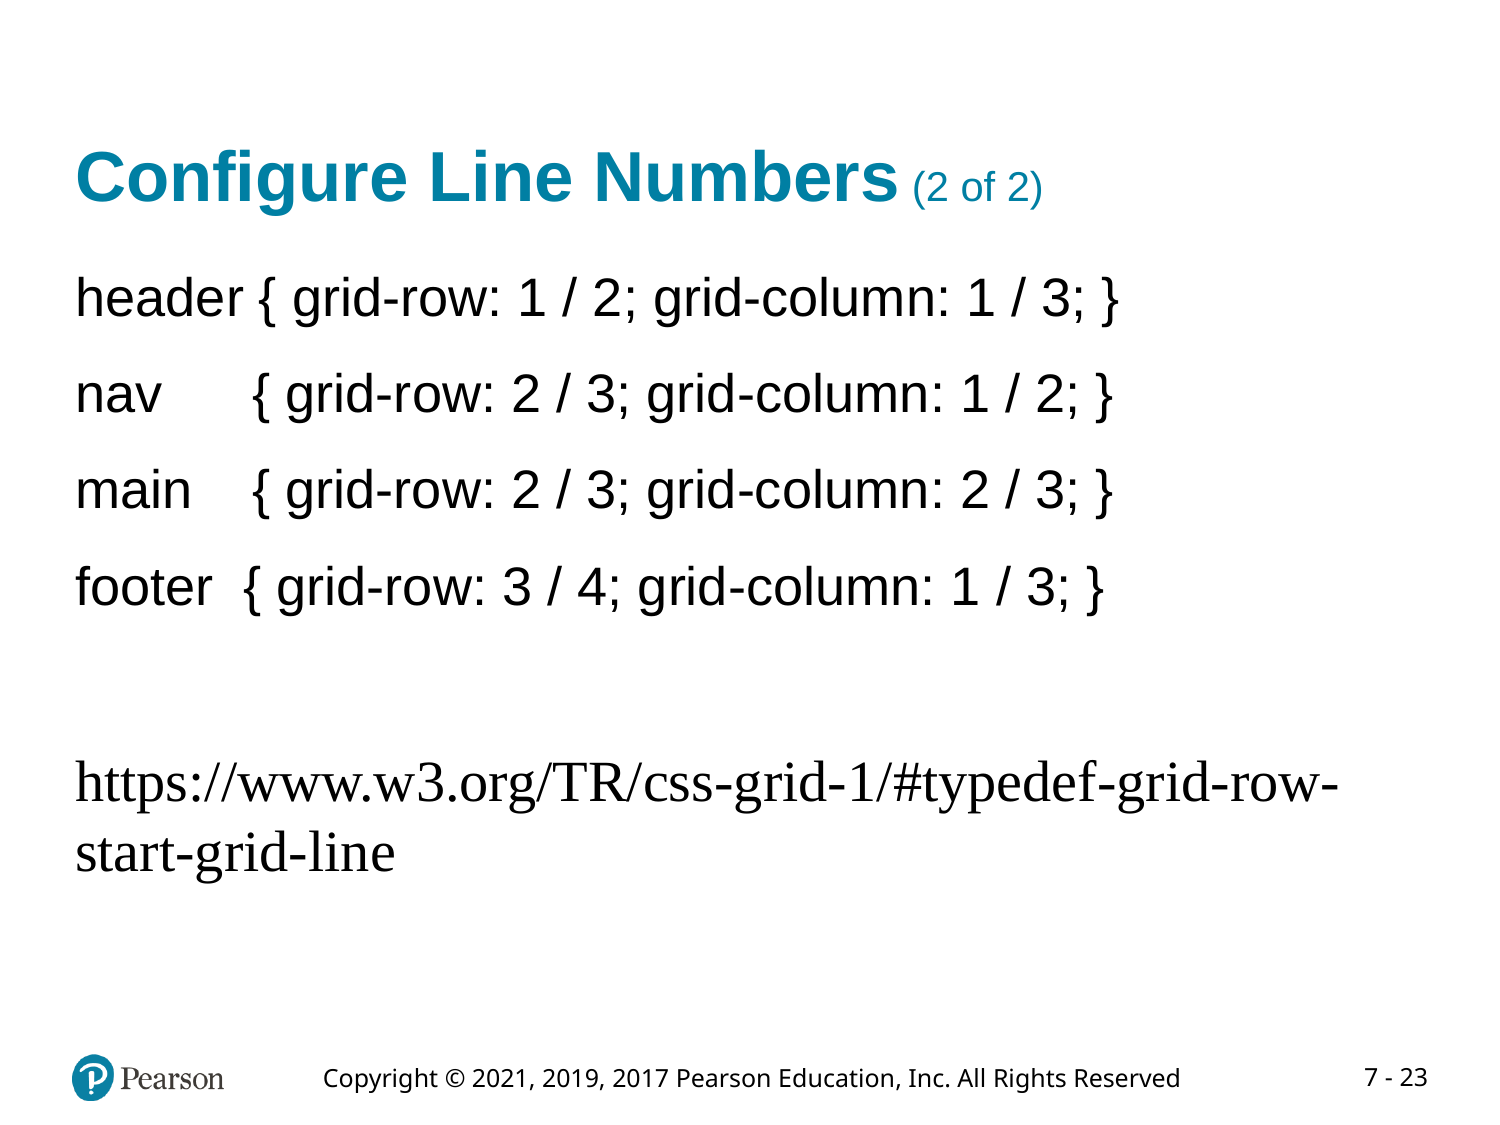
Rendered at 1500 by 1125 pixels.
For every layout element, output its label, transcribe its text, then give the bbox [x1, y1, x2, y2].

picture [72, 1087, 83, 1101]
picture [81, 1064, 107, 1089]
title Configure Line Numbers (2 of 2) [75, 35, 1425, 216]
picture [72, 1054, 89, 1072]
list header { grid-row: 1 / 2; grid-column: 1 / 3; } nav { grid-row: 2 / 3; grid-column: 1 / 2; } main { grid-row: 2 / 3; grid-column: 2 / 3; } footer { grid-row: 3 / 4; grid-column: 1 / 3; } https://www.w3.org/TR/css-grid-1/#typedef-grid-row-start-grid-line [75, 262, 1425, 1005]
picture [99, 1054, 224, 1101]
